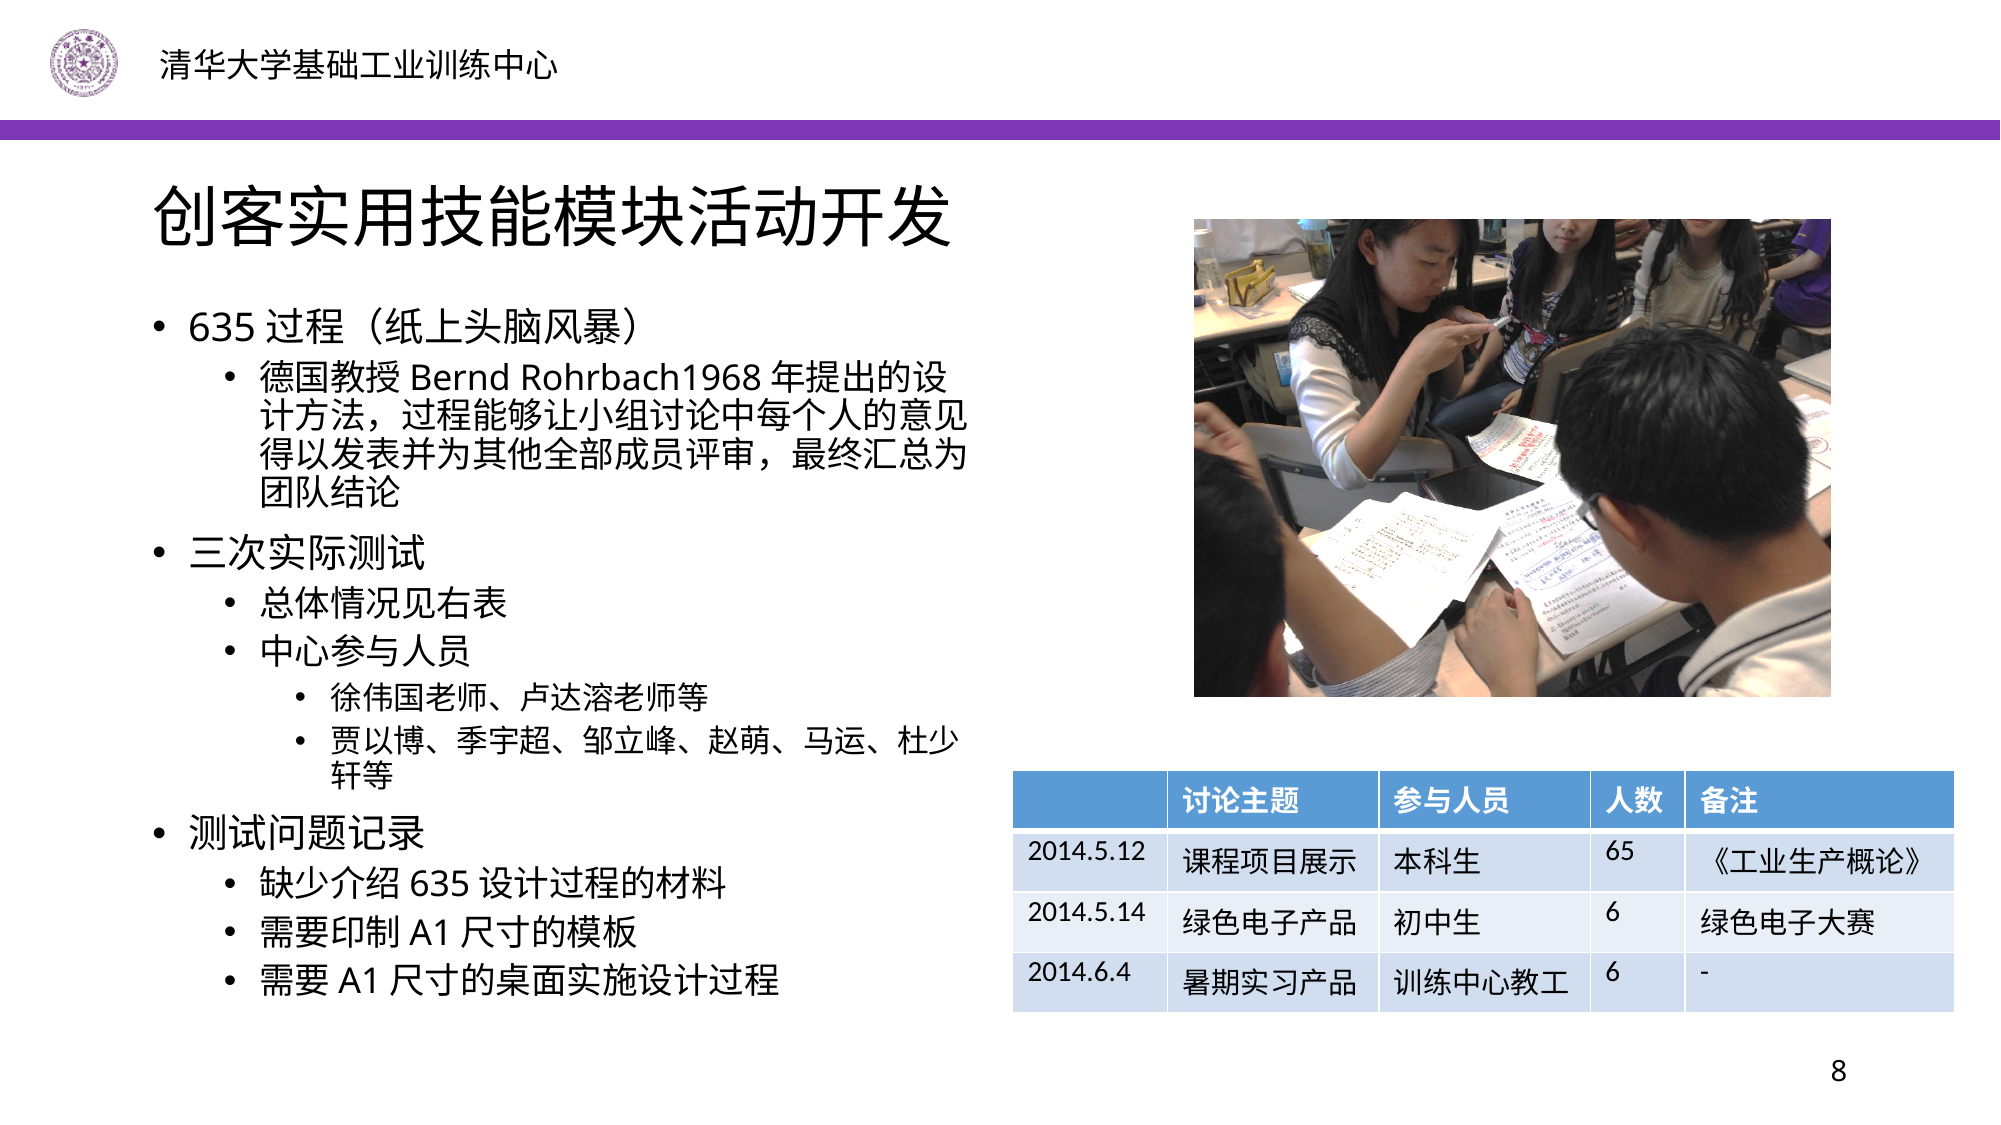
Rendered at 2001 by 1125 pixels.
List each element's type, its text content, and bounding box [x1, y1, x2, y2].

table_cell - [1686, 953, 1954, 1012]
table_cell 训练中心教工 [1380, 953, 1590, 1012]
table_cell 2014.6.4 [1013, 953, 1167, 1012]
table_cell 《工业生产概论》 [1686, 834, 1954, 891]
picture [50, 29, 118, 97]
slide_number 8 [1412, 1042, 1863, 1103]
list 635过程（纸上头脑风暴） 德国教授Bernd Rohrbach1968年提出的设计方法，过程能够让小组讨论中每个人的意见得以发表并为其他全部成员评审，最终汇总为团队结论 三次实际测试 总体情况见右表 中心参与人员 徐伟国老师、卢达溶老师等 贾以博、季宇超、邹立峰、赵萌、马运、杜少轩等 测试问题记录 缺少介绍635设计过程的材料 需要印制A1尺寸的模板 需要A1尺寸的桌面实施设计过程 [137, 299, 988, 1014]
table_cell 初中生 [1380, 893, 1590, 952]
table_cell 6 [1591, 893, 1684, 952]
picture [1194, 219, 1831, 697]
table_cell 绿色电子产品 [1168, 893, 1378, 952]
table_header 备注 [1686, 771, 1954, 828]
table_header 参与人员 [1380, 771, 1590, 828]
table_cell 65 [1591, 834, 1684, 891]
table_cell 2014.5.12 [1013, 834, 1167, 891]
title 创客实用技能模块活动开发 [137, 140, 1863, 300]
table_cell 绿色电子大赛 [1686, 893, 1954, 952]
table_header 人数 [1591, 771, 1684, 828]
table_cell 暑期实习产品 [1168, 953, 1378, 1012]
table_cell 6 [1591, 953, 1684, 1012]
table_cell 本科生 [1380, 834, 1590, 891]
table_cell 课程项目展示 [1168, 834, 1378, 891]
table_cell 2014.5.14 [1013, 893, 1167, 952]
table_header 讨论主题 [1168, 771, 1378, 828]
table_header [1013, 771, 1167, 828]
